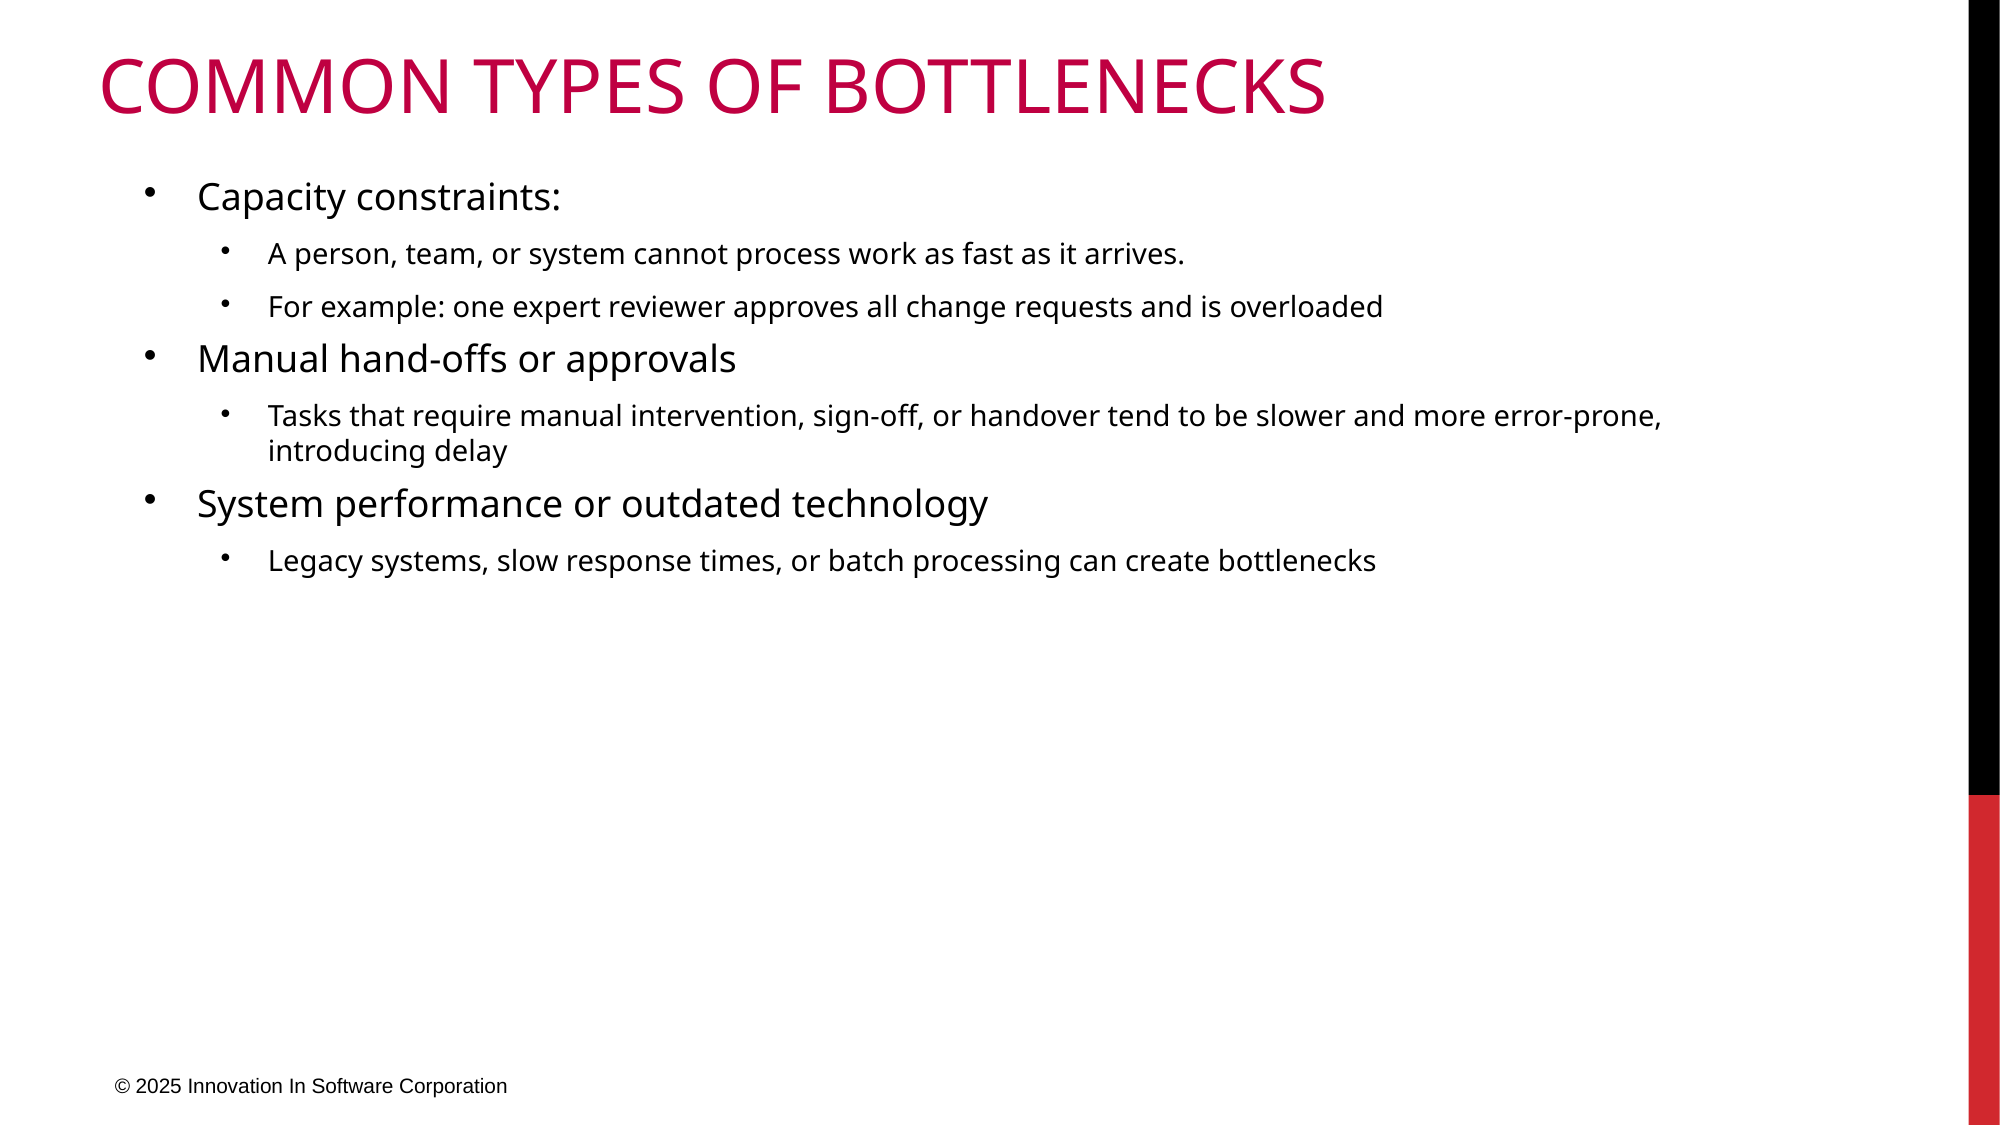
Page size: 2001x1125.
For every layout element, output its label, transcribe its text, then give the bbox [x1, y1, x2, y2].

list Capacity constraints: A person, team, or system cannot process work as fast as it arrives. For example: one expert reviewer approves all change requests and is overloaded Manual hand-offs or approvals Tasks that require manual intervention, sign-off, or handover tend to be slower and more error-prone, introducing delay System performance or outdated technology Legacy systems, slow response times, or batch processing can create bottlenecks [55, 172, 1752, 990]
title Common Types of Bottlenecks [98, 0, 1770, 186]
footer © 2025 Innovation In Software Corporation [99, 1065, 850, 1112]
